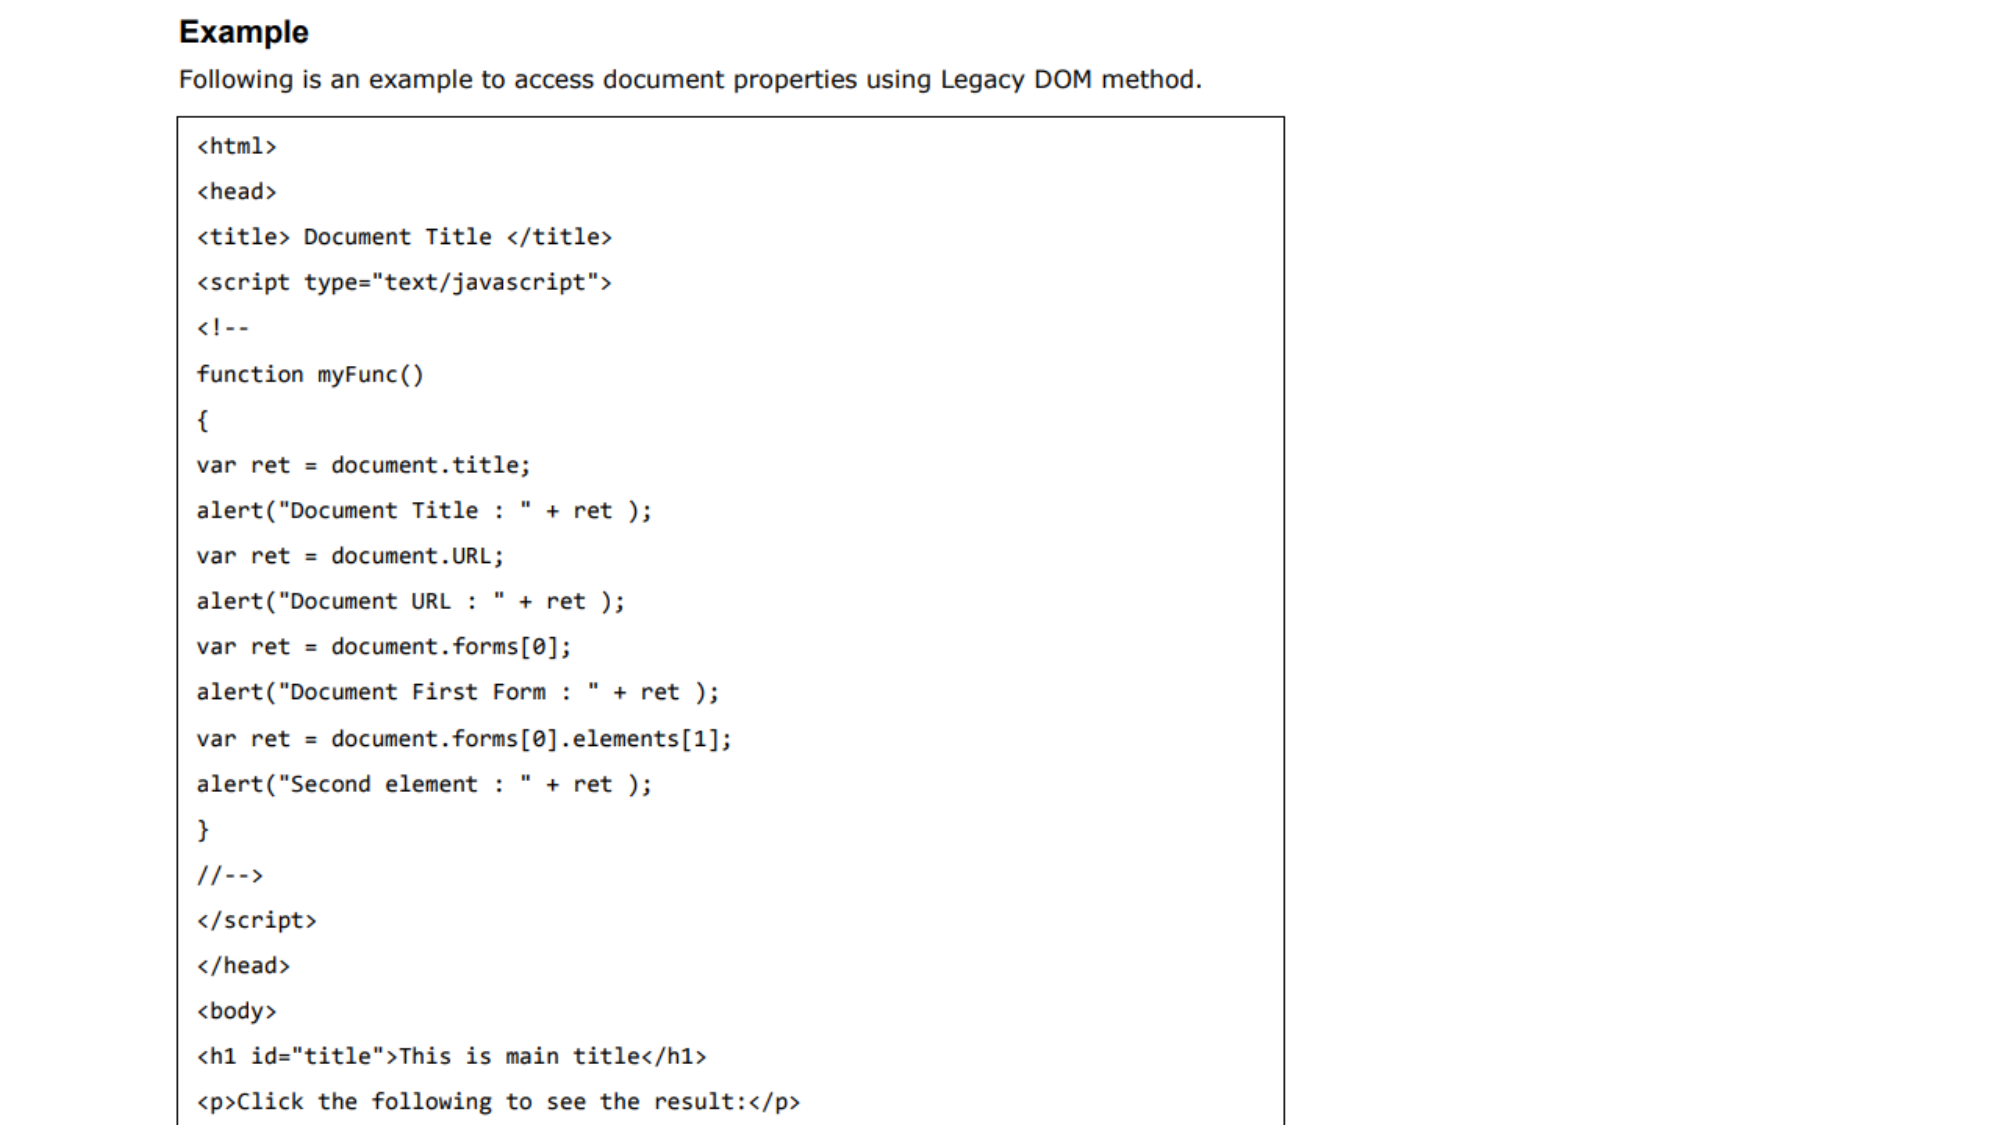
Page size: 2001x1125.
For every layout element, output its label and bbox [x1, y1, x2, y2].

picture [168, 10, 1301, 1125]
